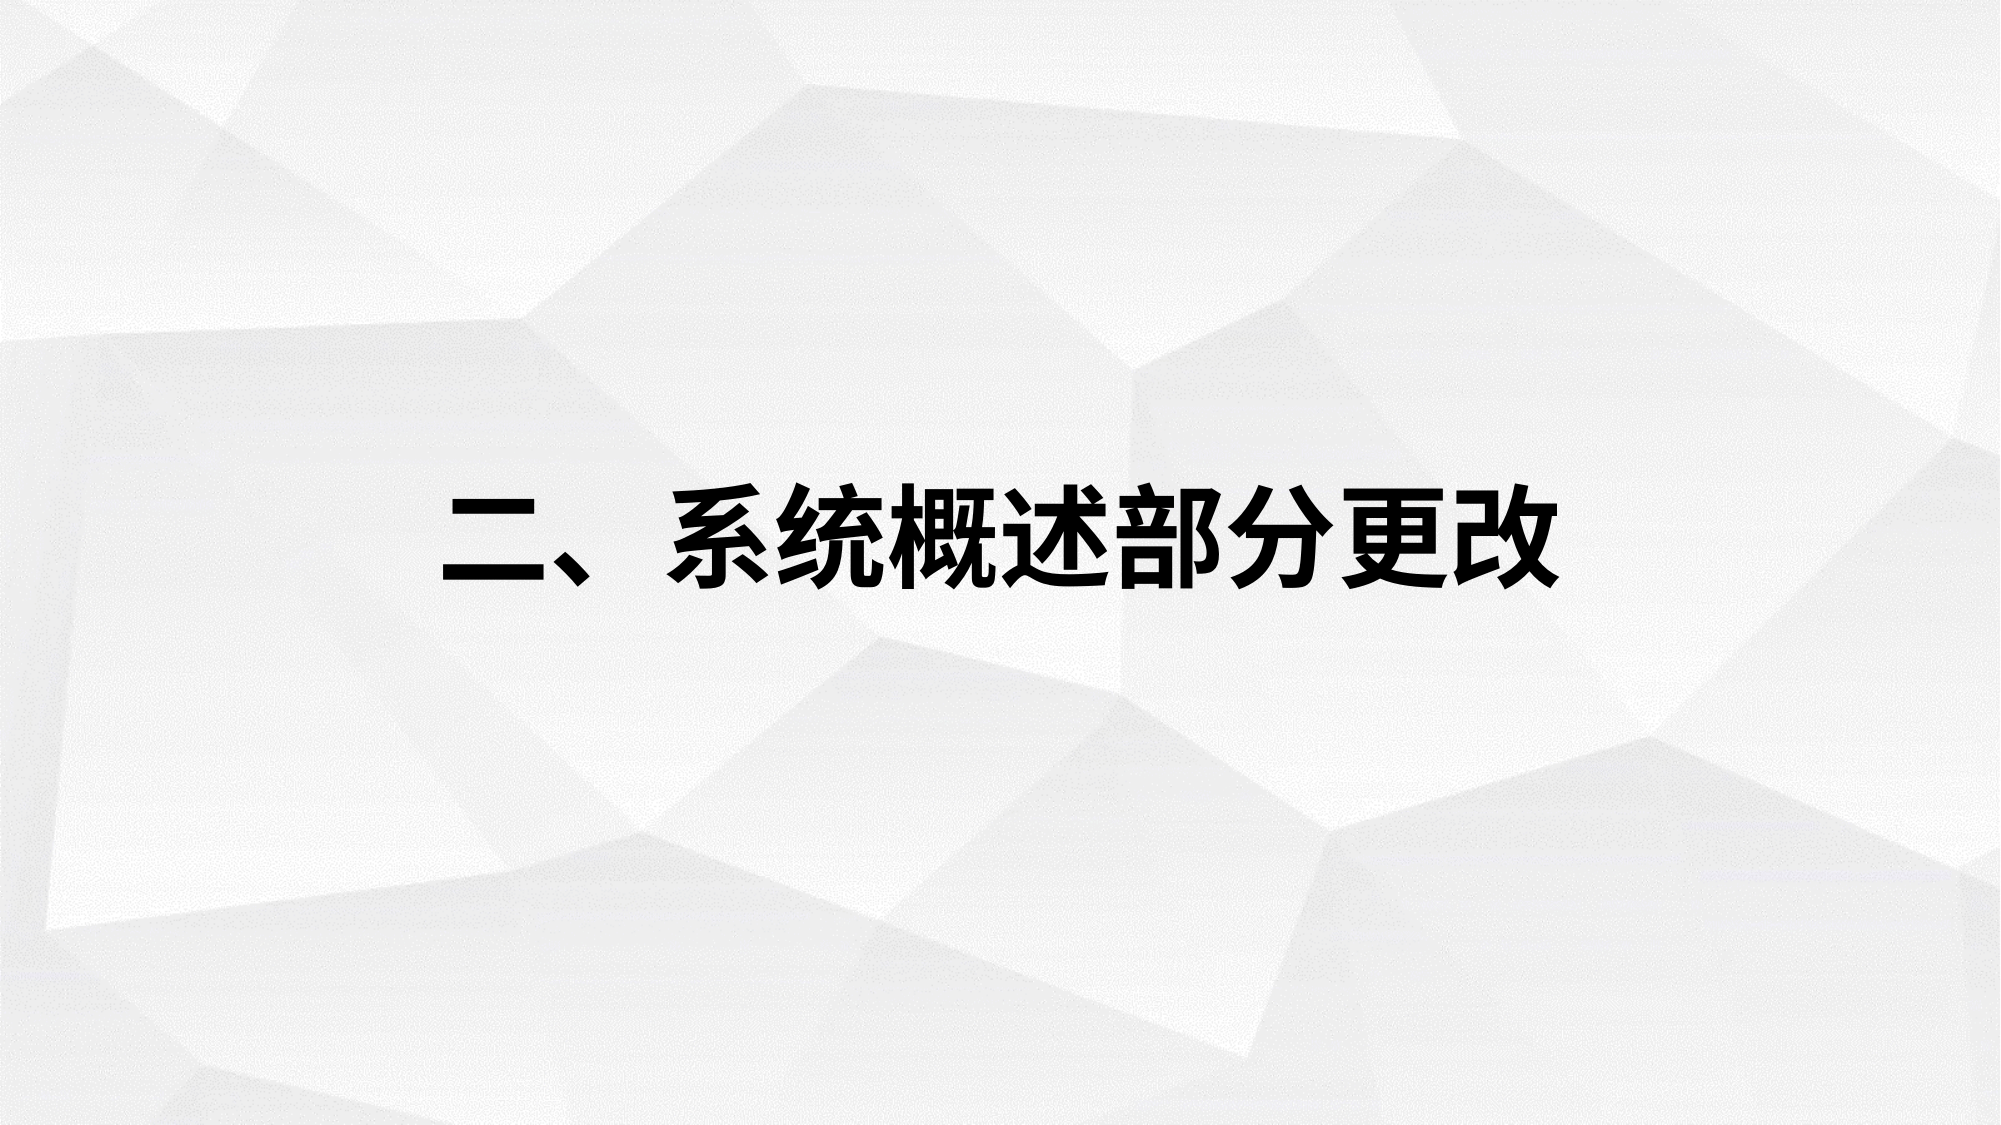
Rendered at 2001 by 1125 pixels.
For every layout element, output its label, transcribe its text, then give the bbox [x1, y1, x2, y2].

picture [0, 0, 2001, 1125]
text_box 二、系统概述部分更改 [366, 353, 1634, 612]
